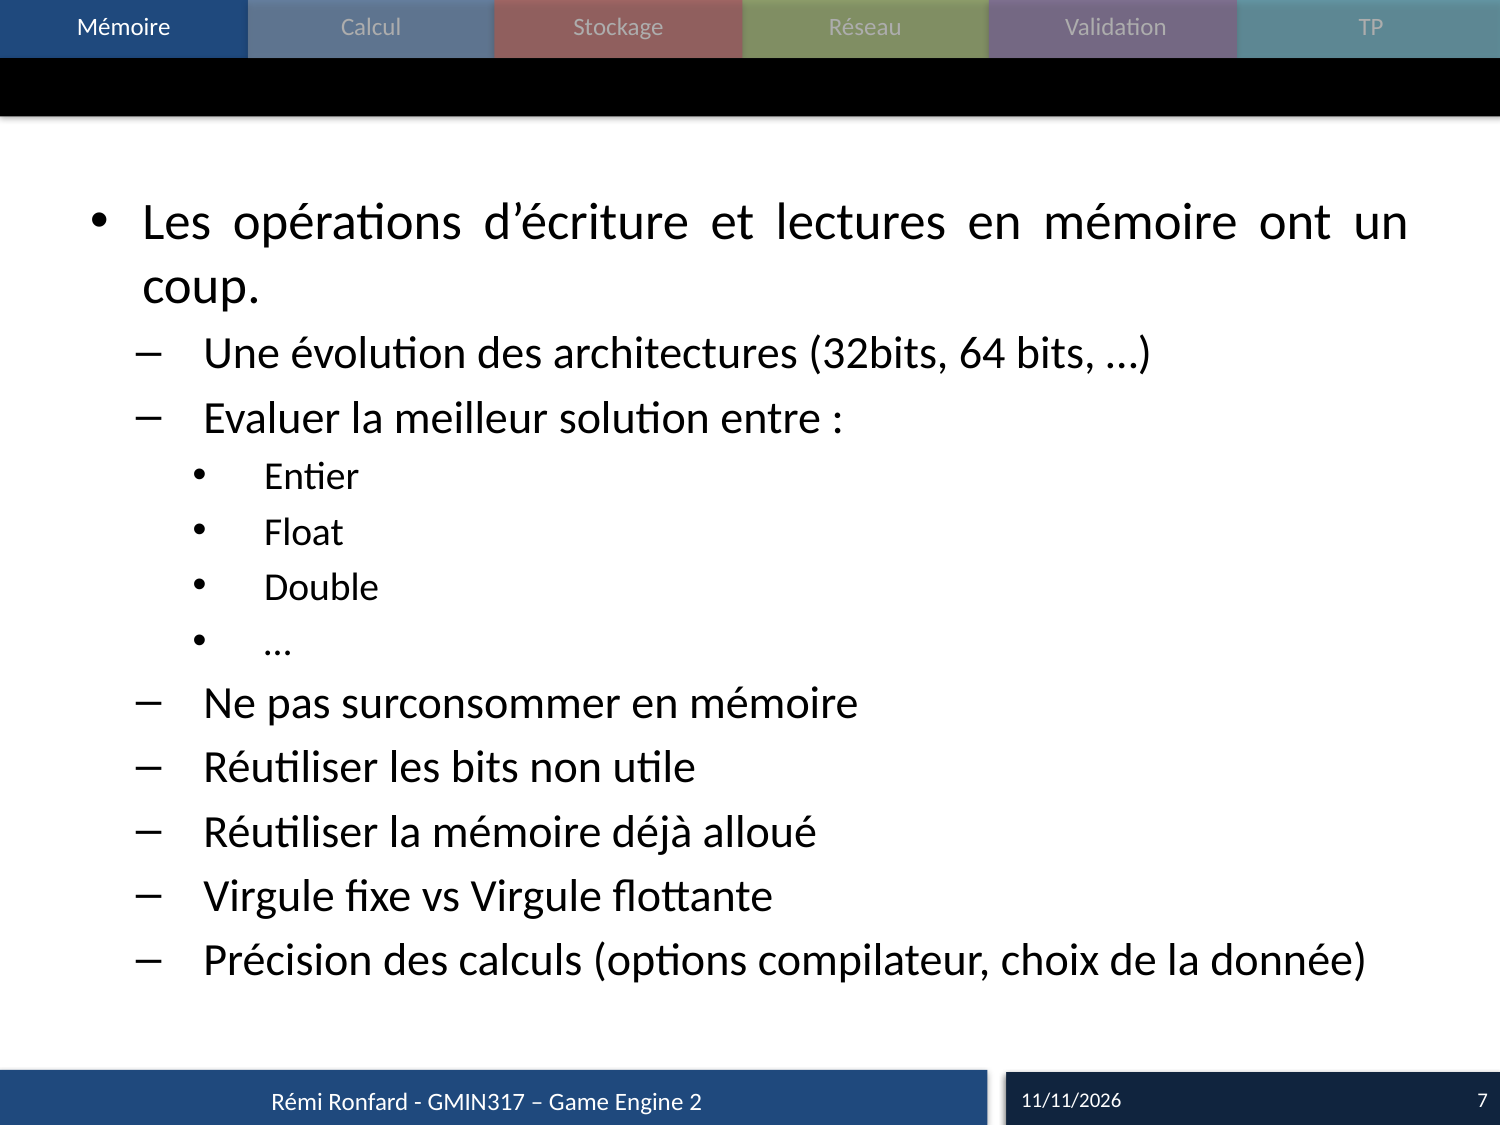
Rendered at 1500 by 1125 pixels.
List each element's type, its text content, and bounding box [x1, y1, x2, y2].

slide_number 7 [1152, 1071, 1500, 1125]
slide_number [1006, 1070, 1153, 1125]
list Les opérations d’écriture et lectures en mémoire ont un coup. Une évolution des architectures (32bits, 64 bits, …) Evaluer la meilleur solution entre : Entier Float Double … Ne pas surconsommer en mémoire Réutiliser les bits non utile Réutiliser la mémoire déjà alloué Virgule fixe vs Virgule flottante Précision des calculs (options compilateur, choix de la donnée) [75, 179, 1425, 1005]
footer Rémi Ronfard - GMIN317 – Game Engine 2 [0, 1072, 988, 1125]
